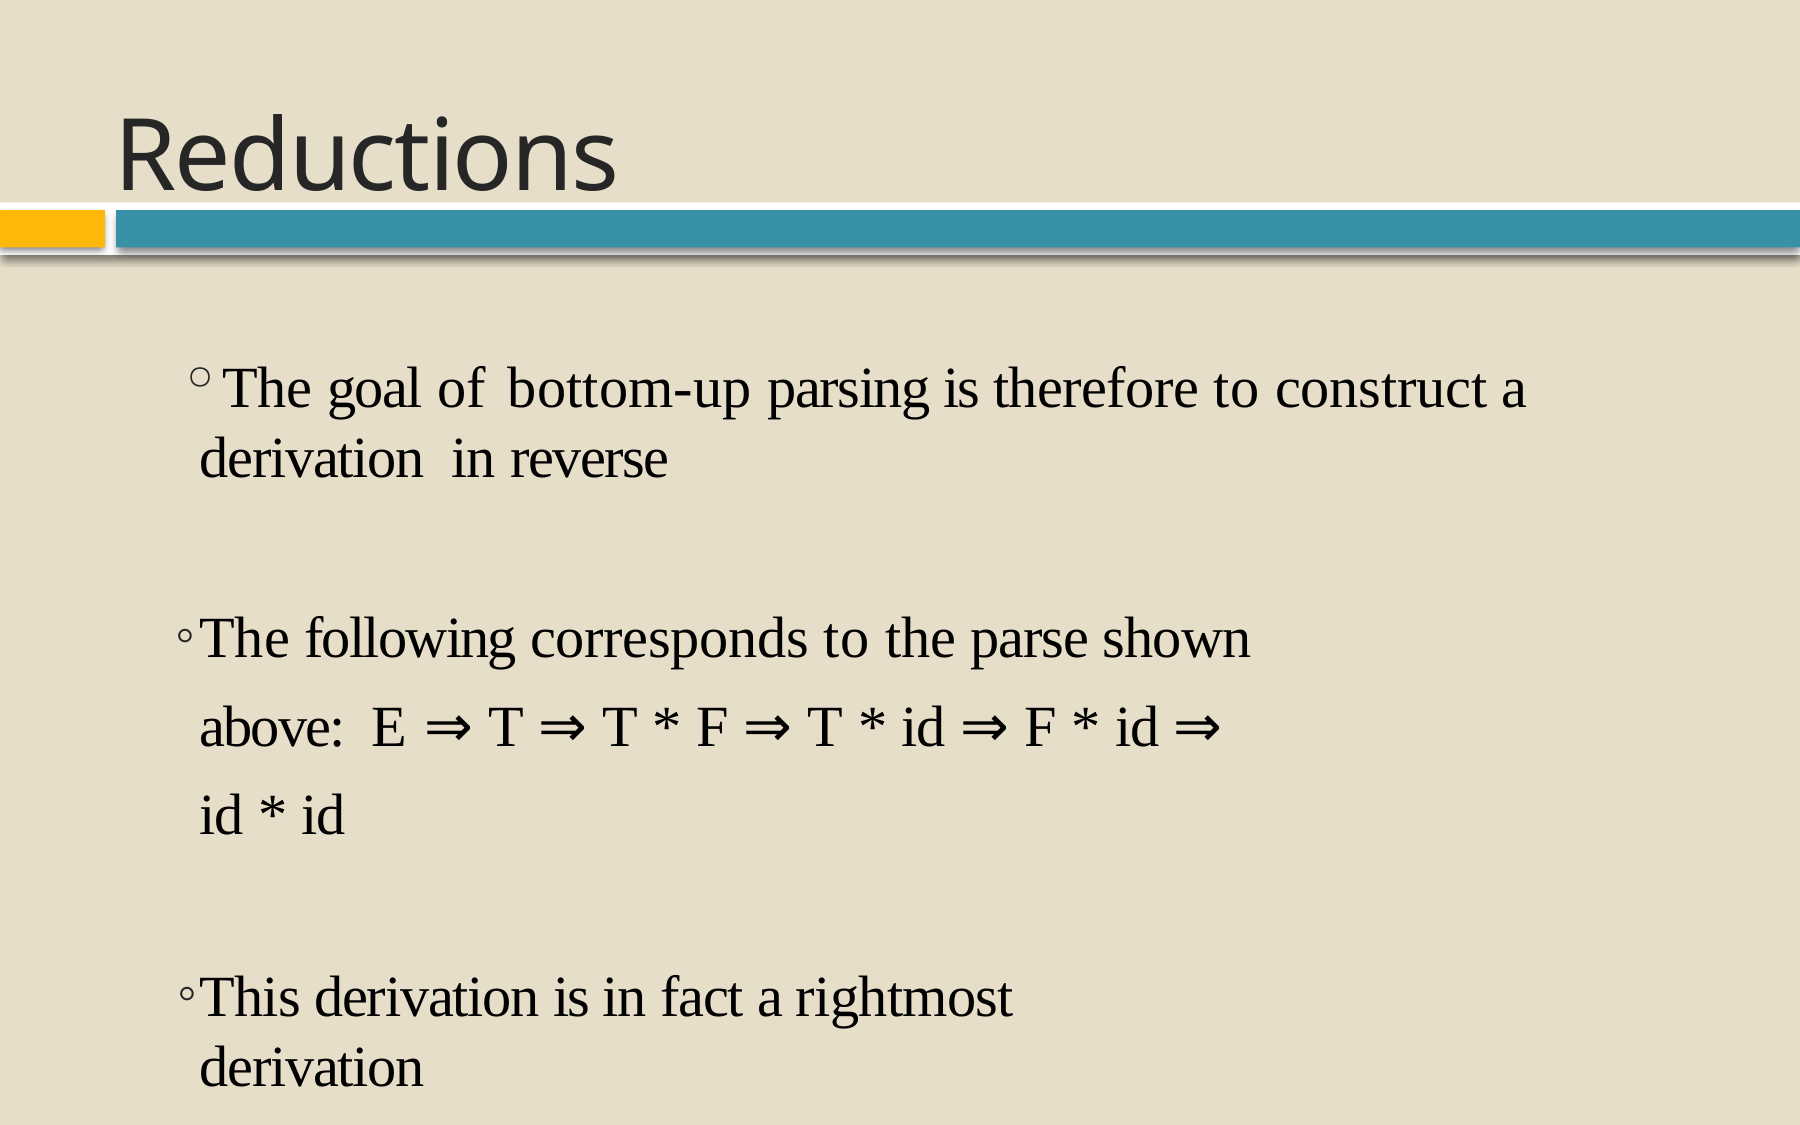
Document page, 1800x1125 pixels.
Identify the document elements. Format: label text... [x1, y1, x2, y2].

title Reductions [112, 54, 713, 245]
text_box The goal of bottom-up parsing is therefore to construct a derivation in reverse The following corresponds to the parse shown above: E ⇒ T ⇒ T * F ⇒ T * id ⇒ F * id ⇒ id * id This derivation is in fact a rightmost derivation [175, 346, 1589, 1098]
